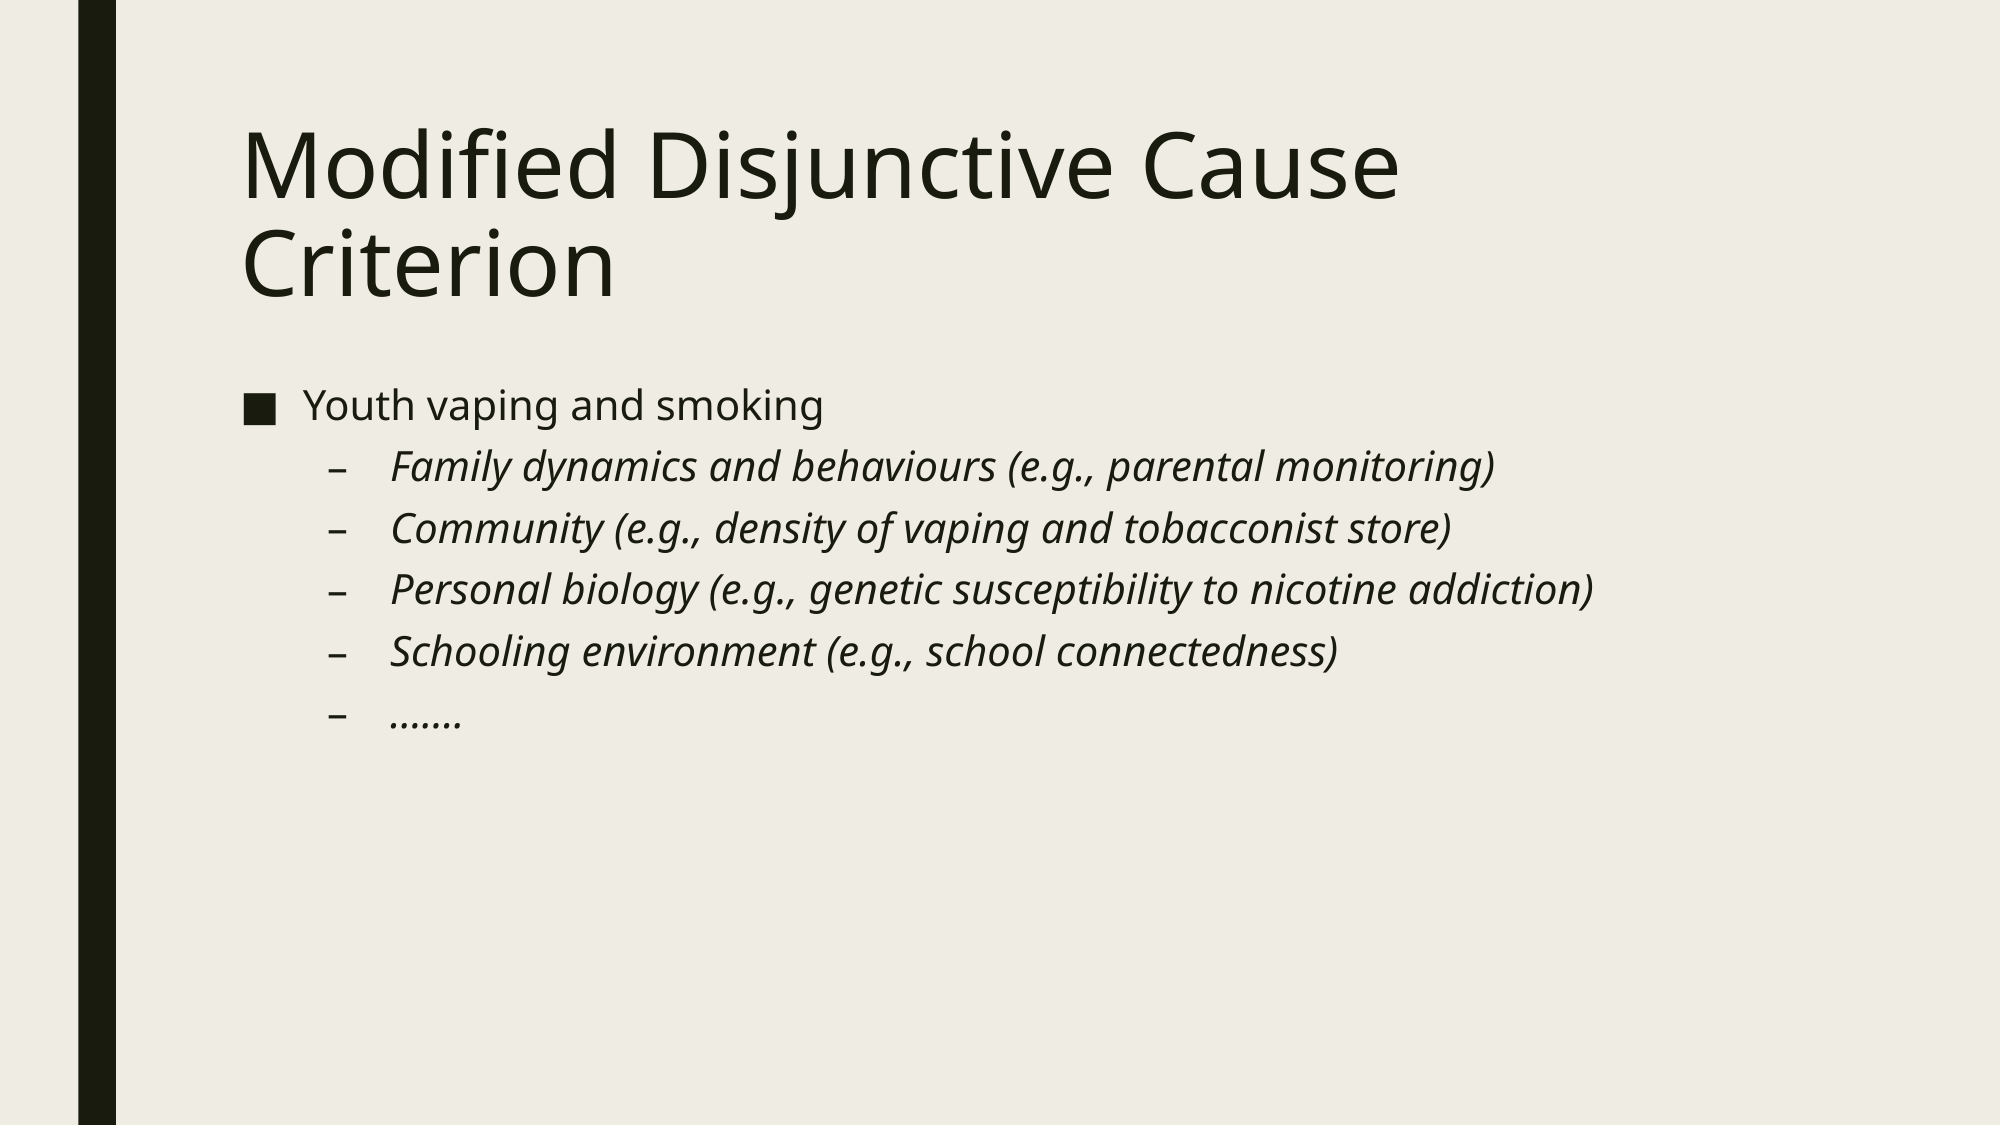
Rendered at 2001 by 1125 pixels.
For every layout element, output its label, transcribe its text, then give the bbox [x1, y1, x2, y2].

title Modified Disjunctive Cause Criterion [225, 112, 1800, 357]
list Youth vaping and smoking Family dynamics and behaviours (e.g., parental monitoring) Community (e.g., density of vaping and tobacconist store) Personal biology (e.g., genetic susceptibility to nicotine addiction) Schooling environment (e.g., school connectedness) ……. [225, 375, 1800, 963]
